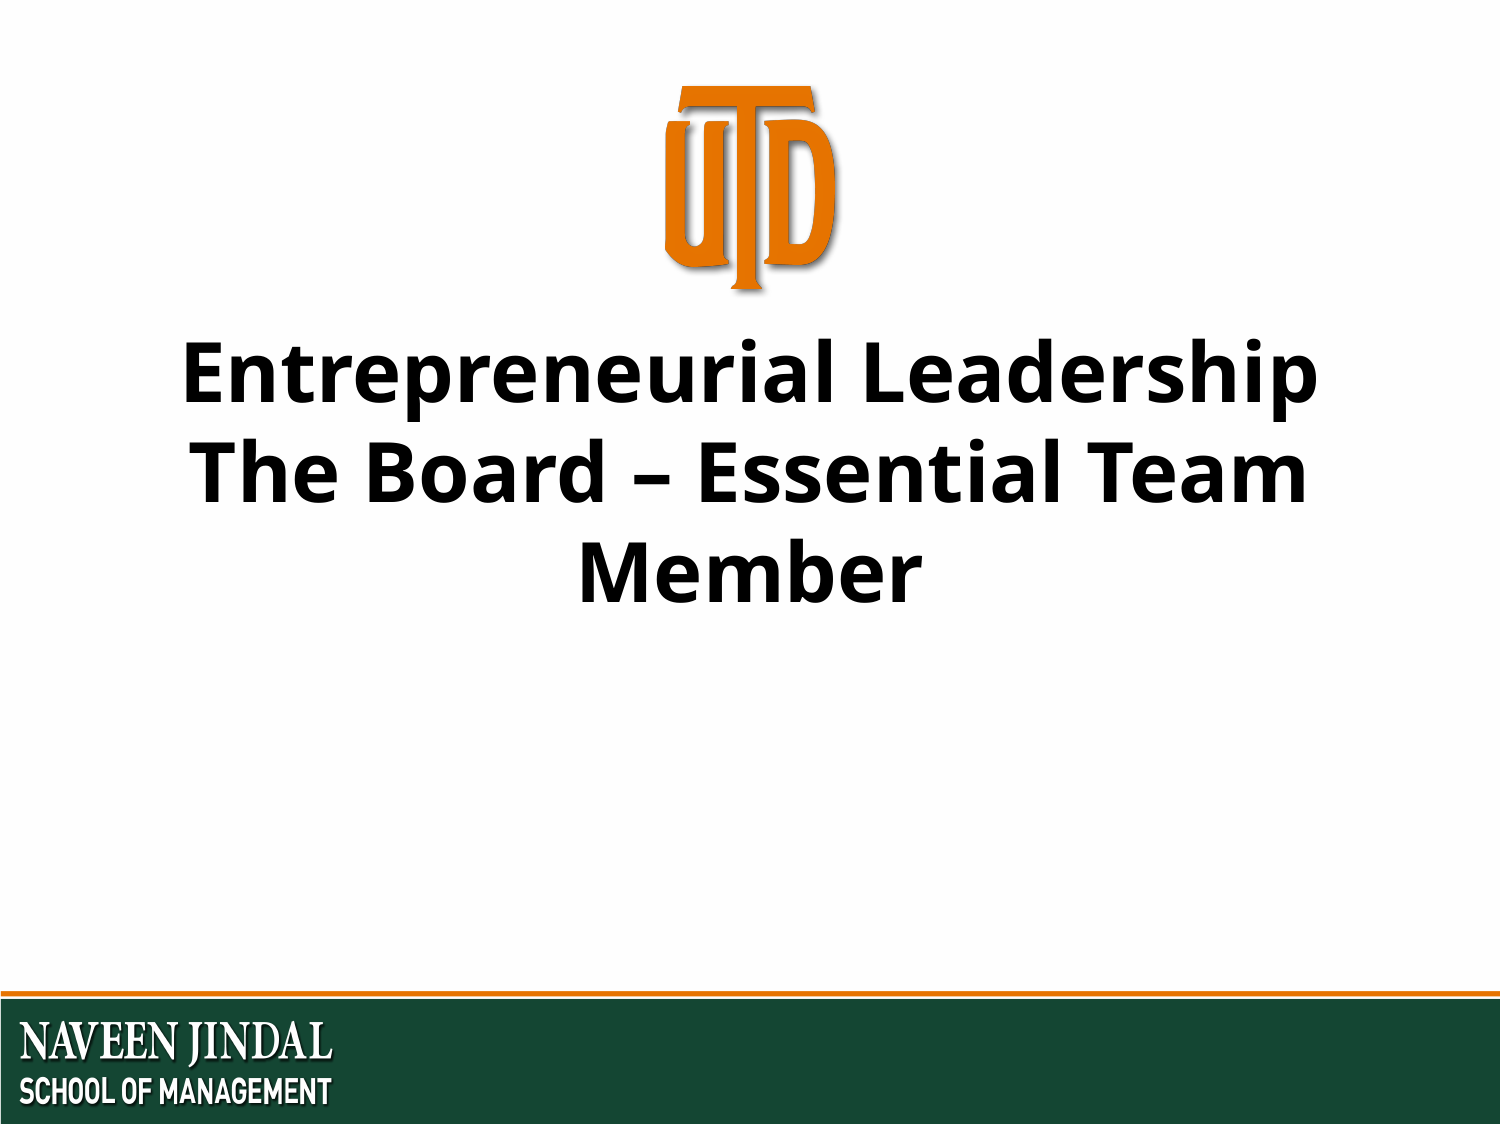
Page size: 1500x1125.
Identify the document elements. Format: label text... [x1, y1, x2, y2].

picture [0, 0, 1500, 1125]
title Entrepreneurial Leadership The Board – Essential Team Member [112, 337, 1388, 600]
